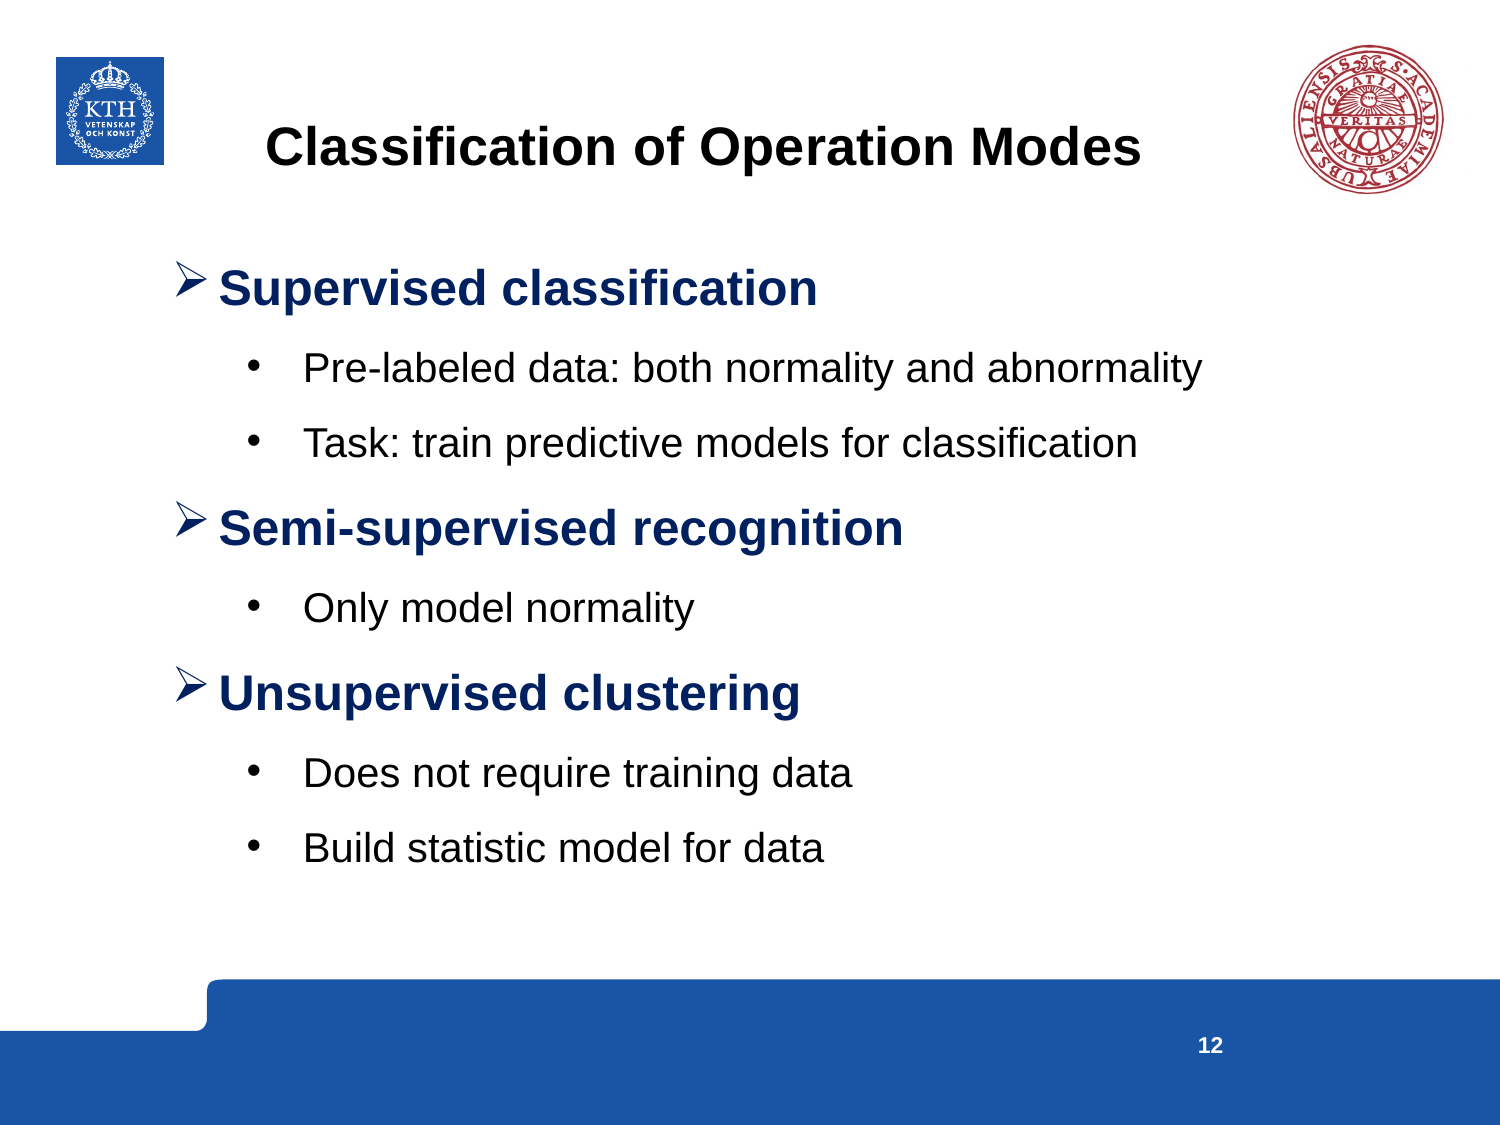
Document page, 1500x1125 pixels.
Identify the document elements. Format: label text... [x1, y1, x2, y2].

title Classification of Operation Modes [265, 66, 1264, 176]
picture [1269, 20, 1467, 218]
slide_number 12 [1136, 1030, 1224, 1091]
text_box Supervised classification Pre-labeled data: both normality and abnormality Task: train predictive models for classification Semi-supervised recognition Only model normality Unsupervised clustering Does not require training data Build statistic model for data [156, 218, 1353, 953]
